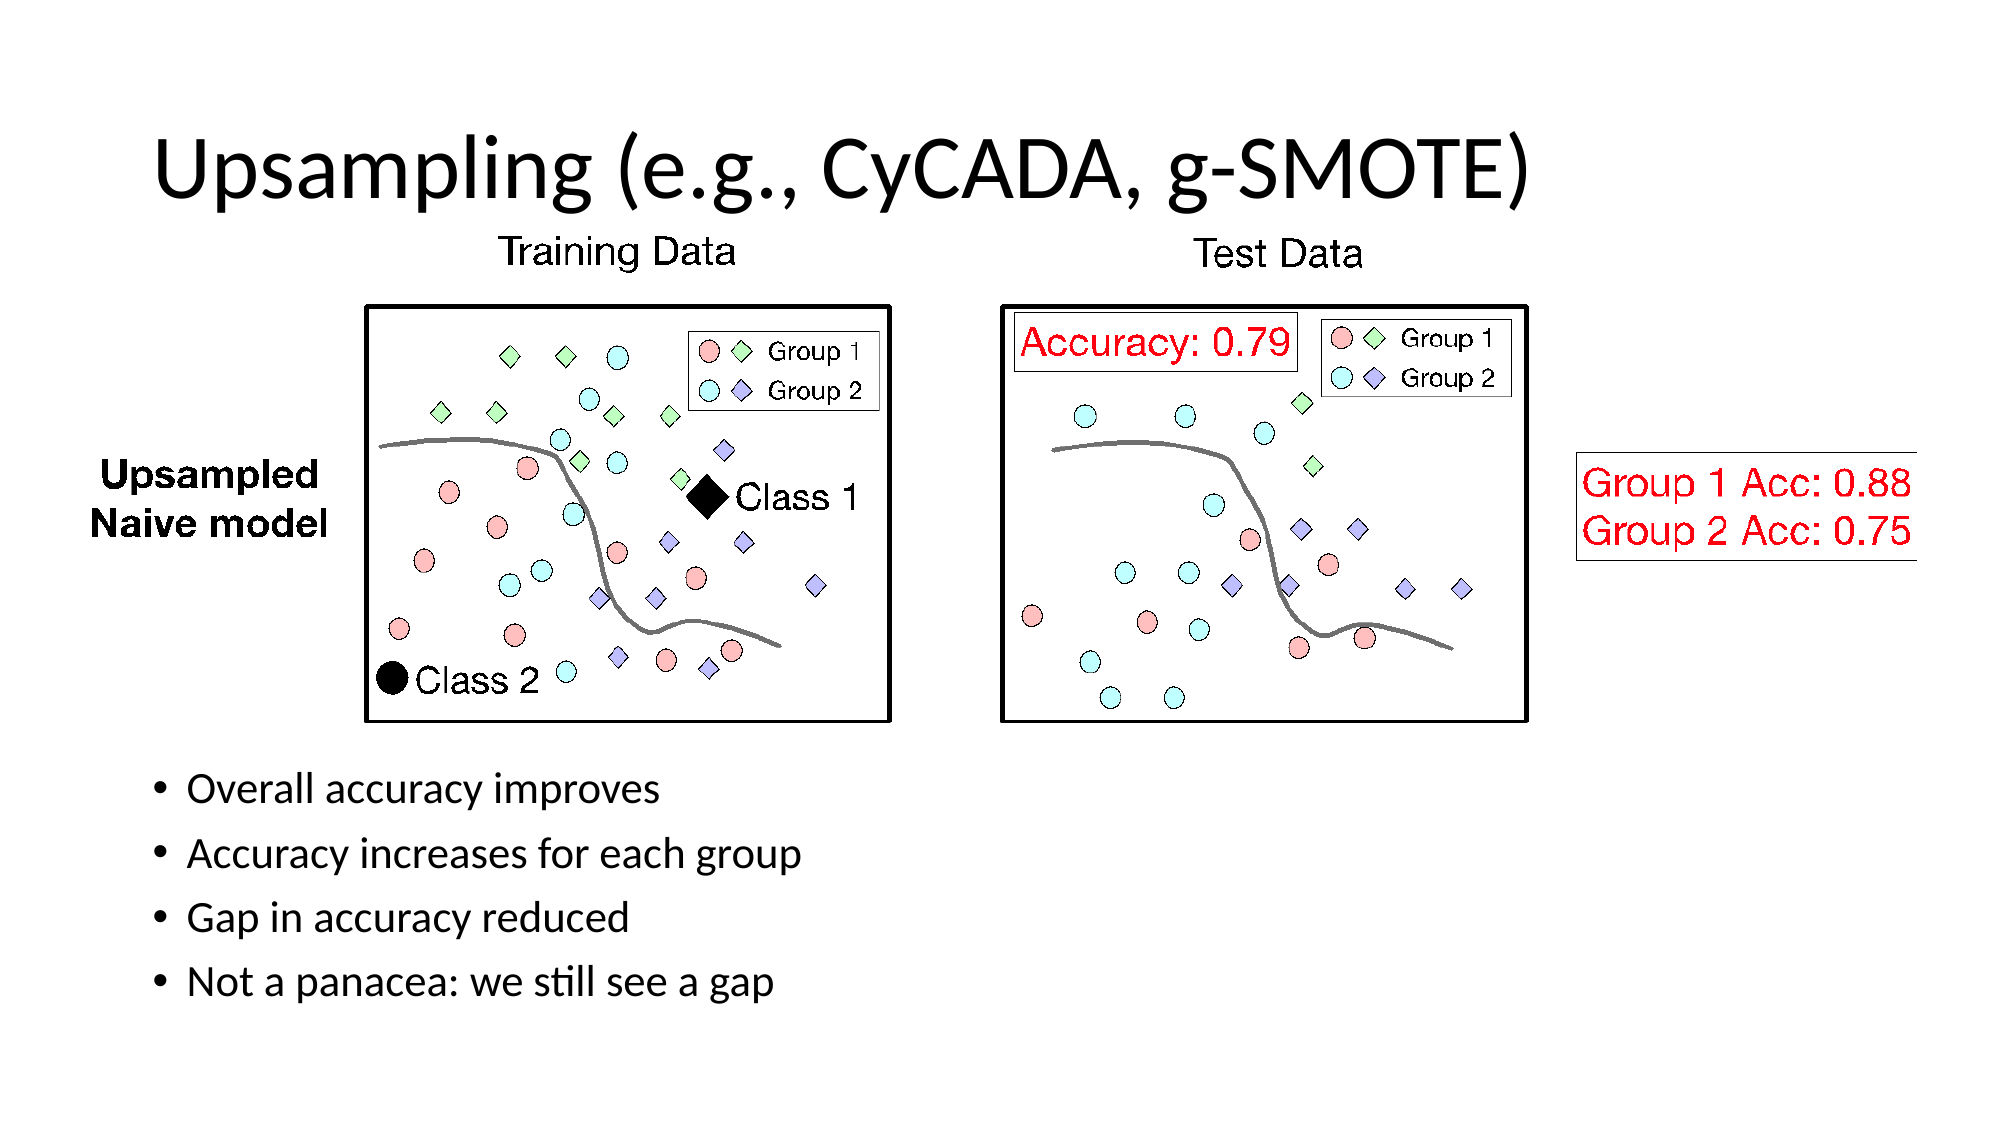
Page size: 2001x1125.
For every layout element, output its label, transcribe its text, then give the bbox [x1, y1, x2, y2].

title Upsampling (e.g., CyCADA, g-SMOTE) [137, 59, 1863, 219]
picture [83, 220, 1917, 724]
list Overall accuracy improves Accuracy increases for each group Gap in accuracy reduced Not a panacea: we still see a gap [137, 757, 1762, 1016]
